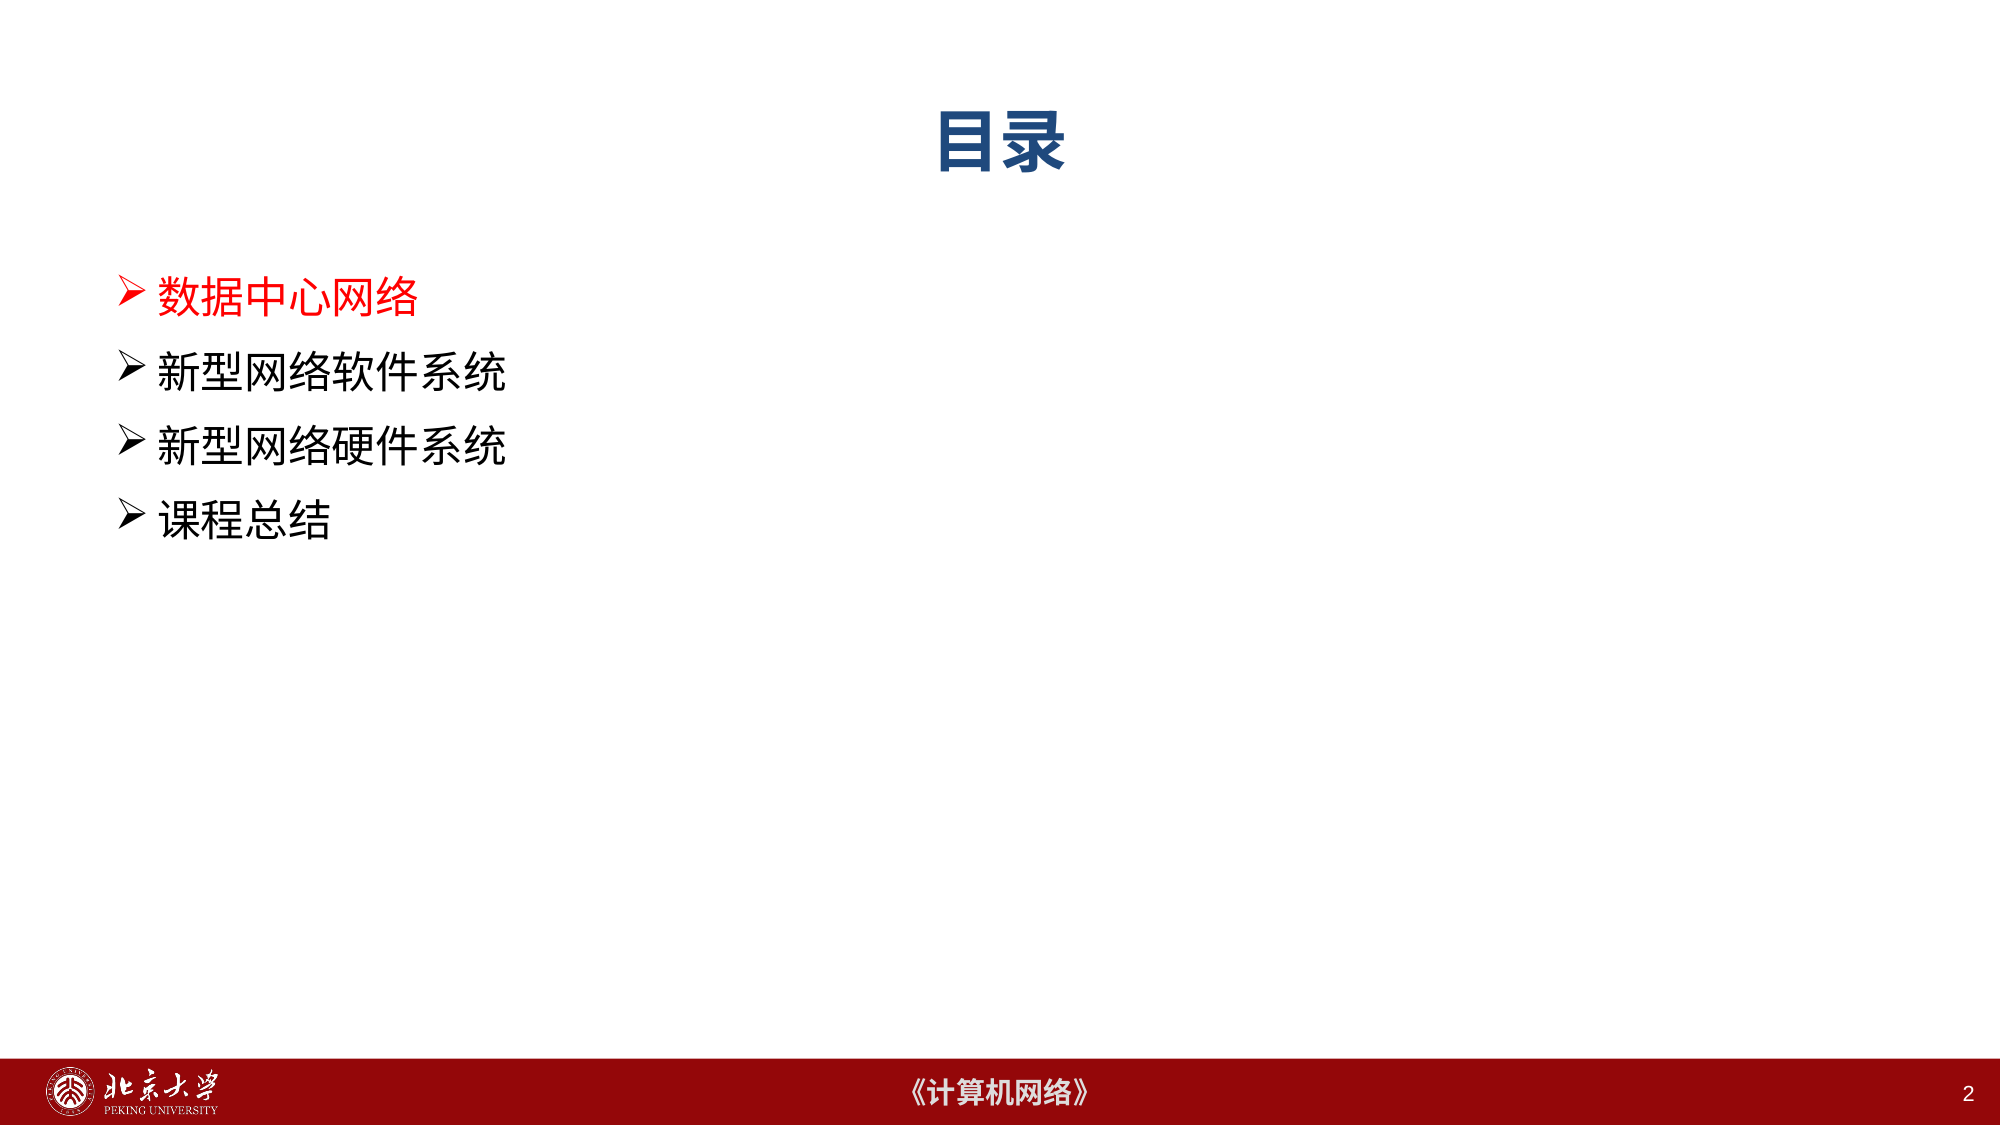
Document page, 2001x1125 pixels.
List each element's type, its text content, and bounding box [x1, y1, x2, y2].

picture [46, 1067, 218, 1116]
slide_number 2 [1522, 1072, 1990, 1125]
list 数据中心网络 新型网络软件系统 新型网络硬件系统 课程总结 [99, 262, 1900, 1005]
title 目录 [99, 45, 1900, 233]
